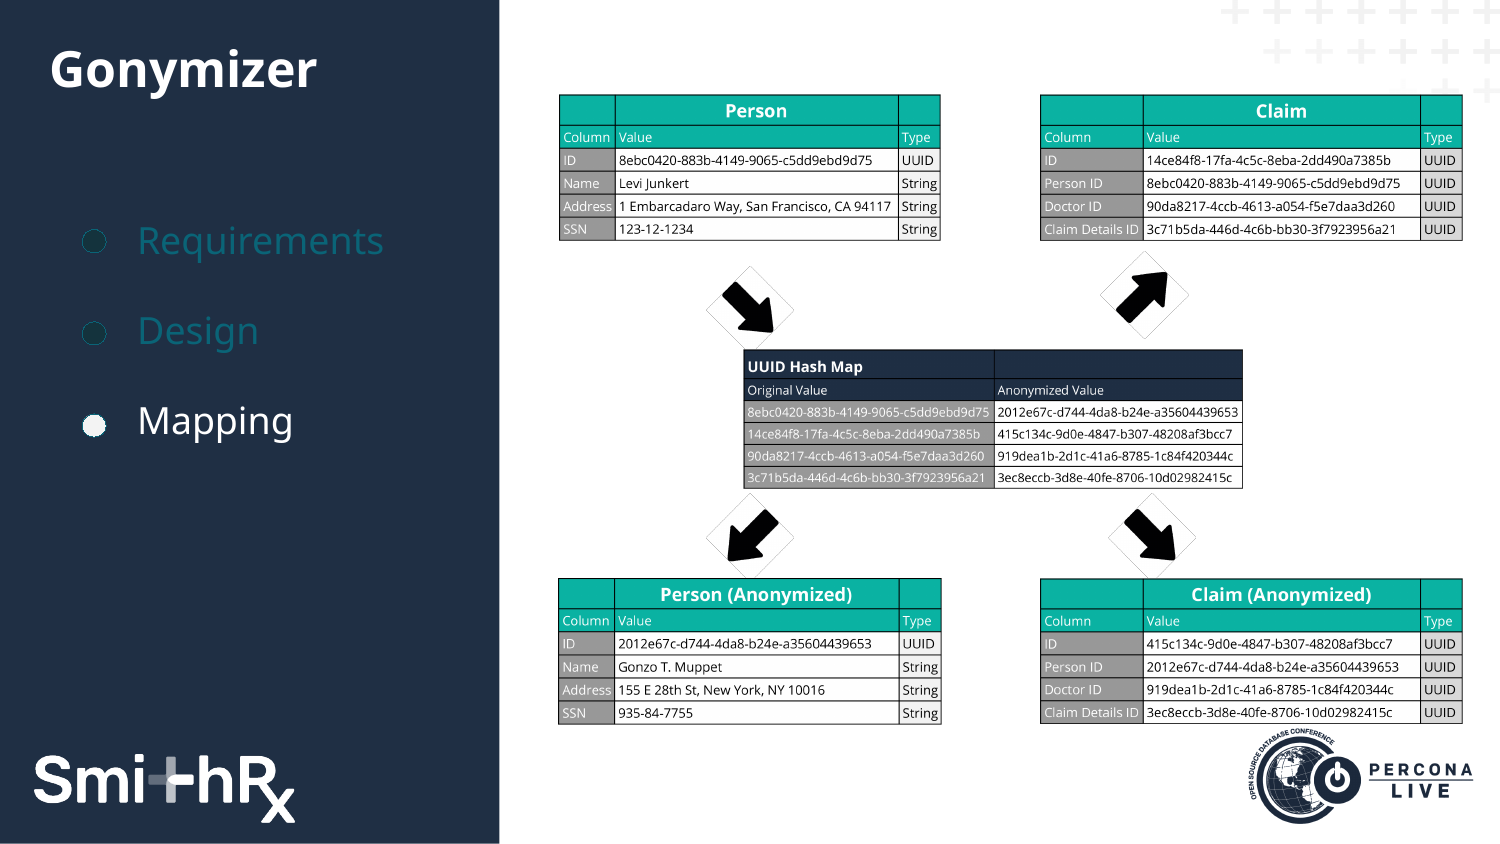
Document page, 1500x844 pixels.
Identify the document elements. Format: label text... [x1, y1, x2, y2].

text_box [82, 321, 107, 345]
picture [707, 267, 1244, 489]
text_box [82, 229, 107, 253]
picture [1247, 727, 1474, 825]
text_box [82, 413, 107, 438]
picture [1101, 252, 1188, 338]
text_box Gonymizer [34, 22, 534, 113]
picture [1039, 0, 1500, 241]
picture [558, 94, 942, 241]
text_box Requirements Design Mapping [122, 201, 460, 547]
picture [1039, 494, 1463, 725]
picture [558, 494, 942, 725]
picture [34, 754, 295, 823]
